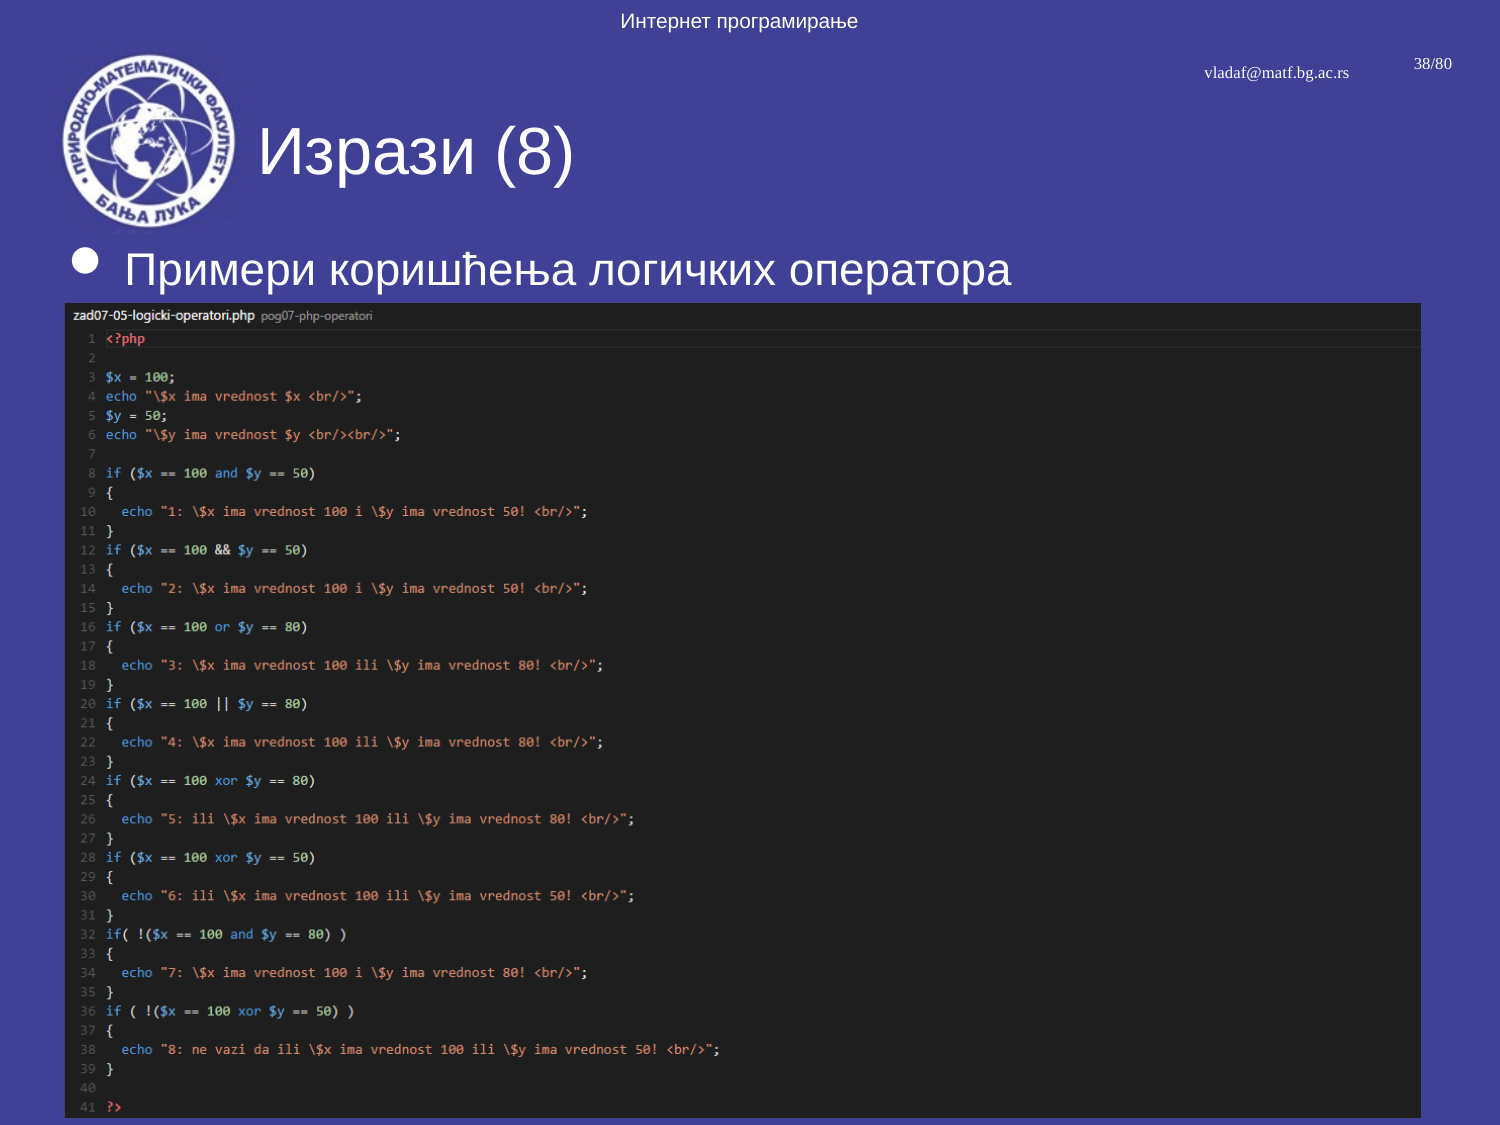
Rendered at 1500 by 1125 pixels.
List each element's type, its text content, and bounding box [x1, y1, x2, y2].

picture [64, 303, 1422, 1118]
list Примери коришћења логичких оператора [53, 231, 1483, 588]
picture [55, 42, 243, 231]
title Изрази (8) [242, 54, 1388, 231]
